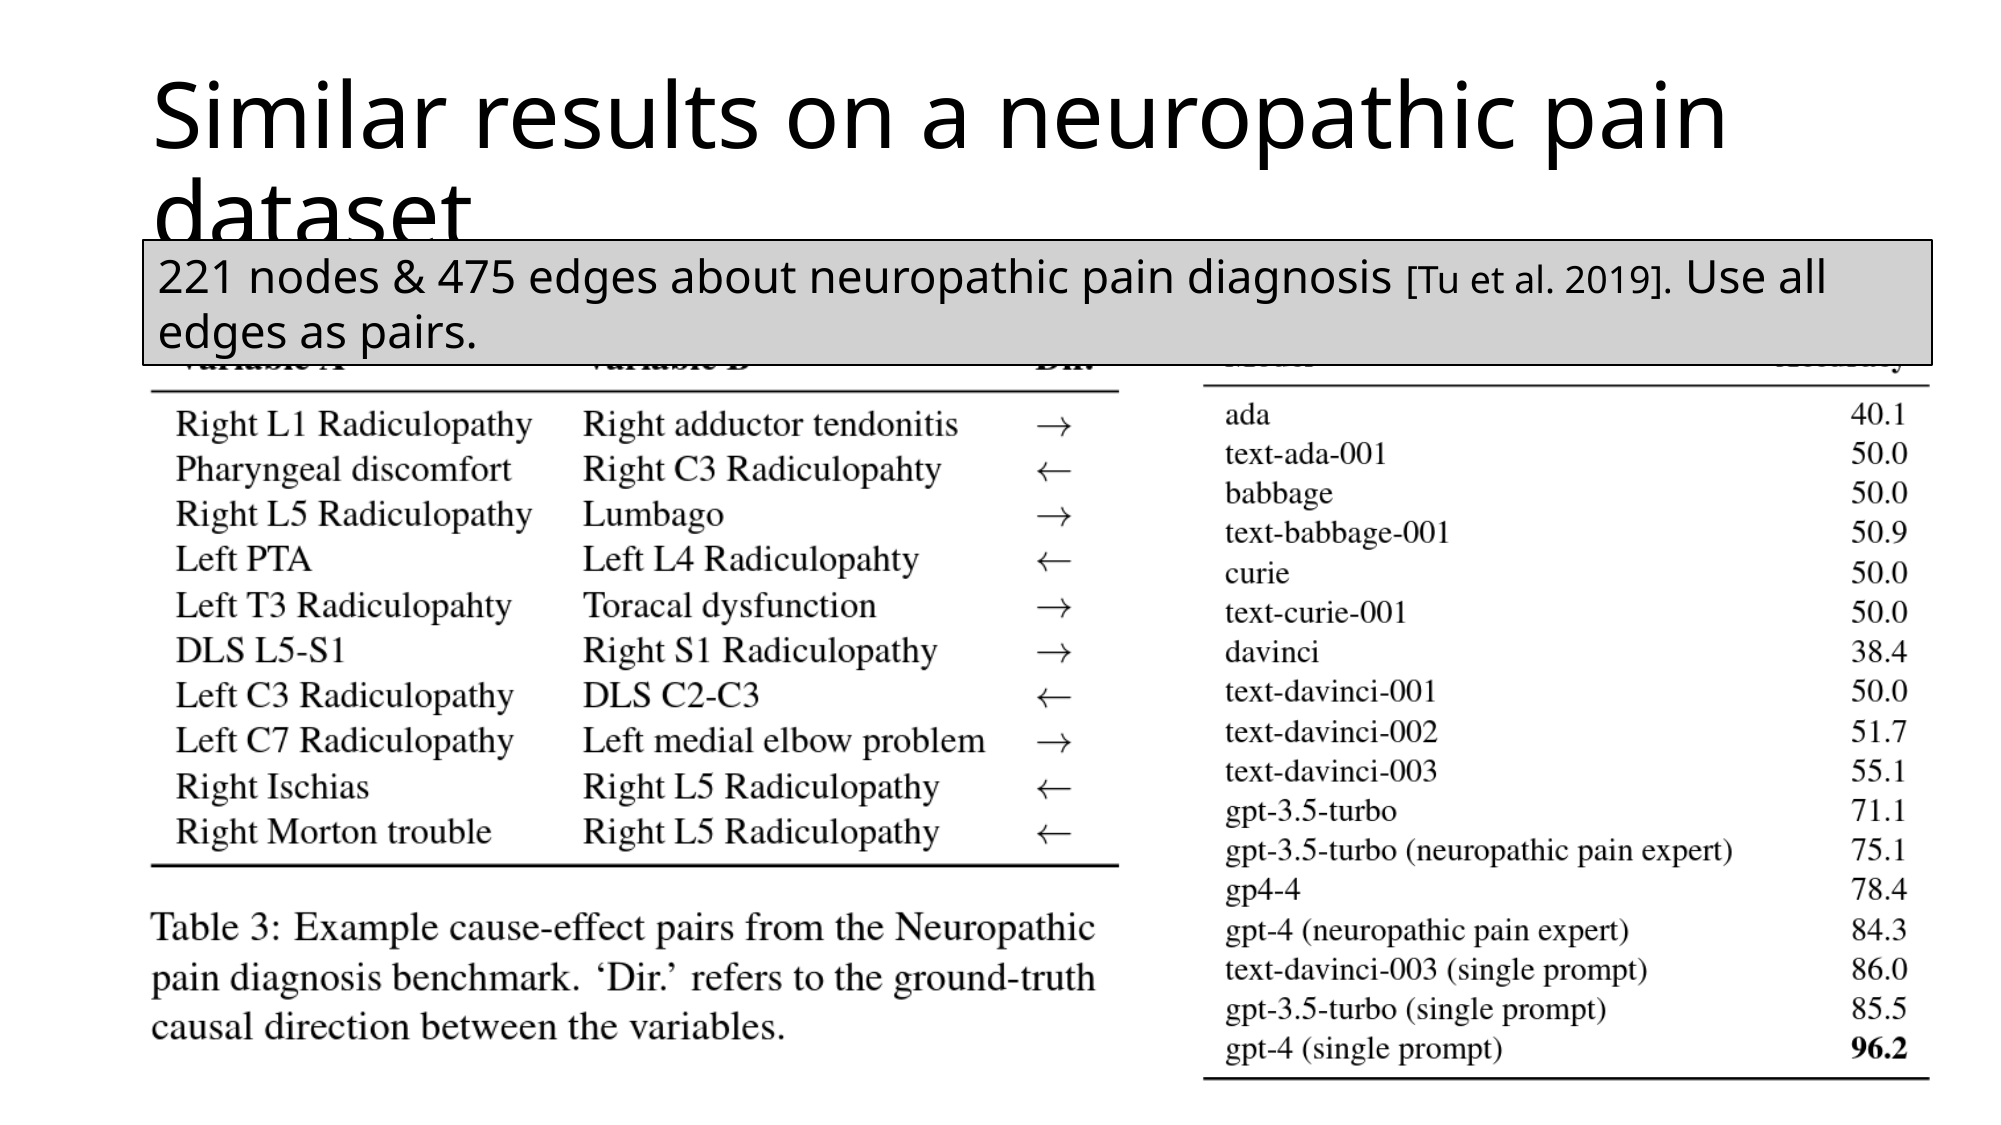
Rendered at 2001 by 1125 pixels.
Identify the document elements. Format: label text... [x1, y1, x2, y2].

picture [1144, 281, 2001, 1090]
title Similar results on a neuropathic pain dataset [137, 59, 1863, 272]
picture [125, 272, 1140, 1066]
text_box 221 nodes & 475 edges about neuropathic pain diagnosis [Tu et al. 2019]. Use all edges as pairs. [143, 240, 1932, 365]
